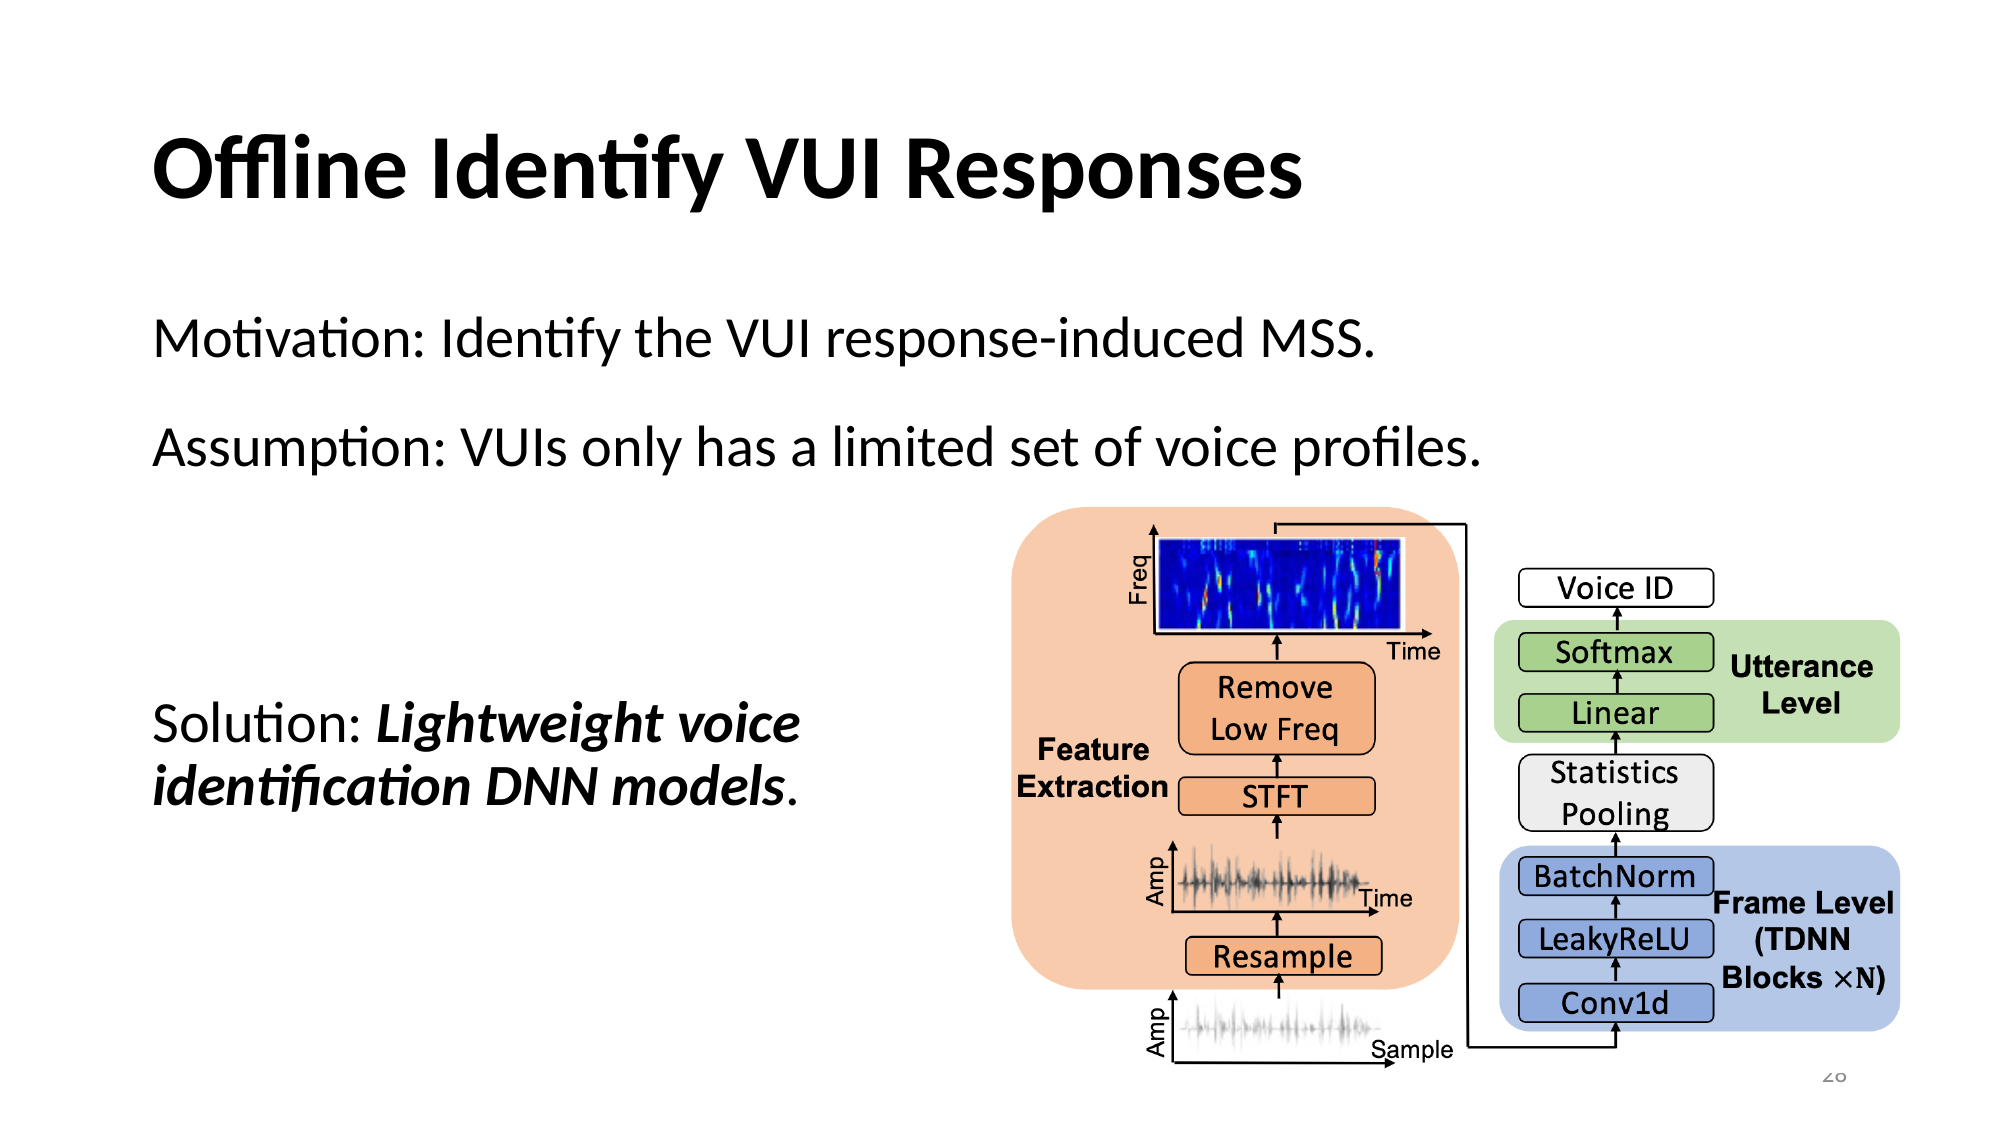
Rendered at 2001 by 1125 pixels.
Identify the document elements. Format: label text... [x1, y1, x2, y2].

slide_number 28 [1412, 1073, 1863, 1103]
list Motivation: Identify the VUI response-induced MSS. [137, 299, 1863, 402]
text_box Solution: Lightweight voice identification DNN models. [137, 685, 937, 872]
picture [999, 498, 1910, 1073]
title Offline Identify VUI Responses [137, 59, 1863, 278]
text_box Assumption: VUIs only has a limited set of voice profiles. [137, 401, 1518, 486]
